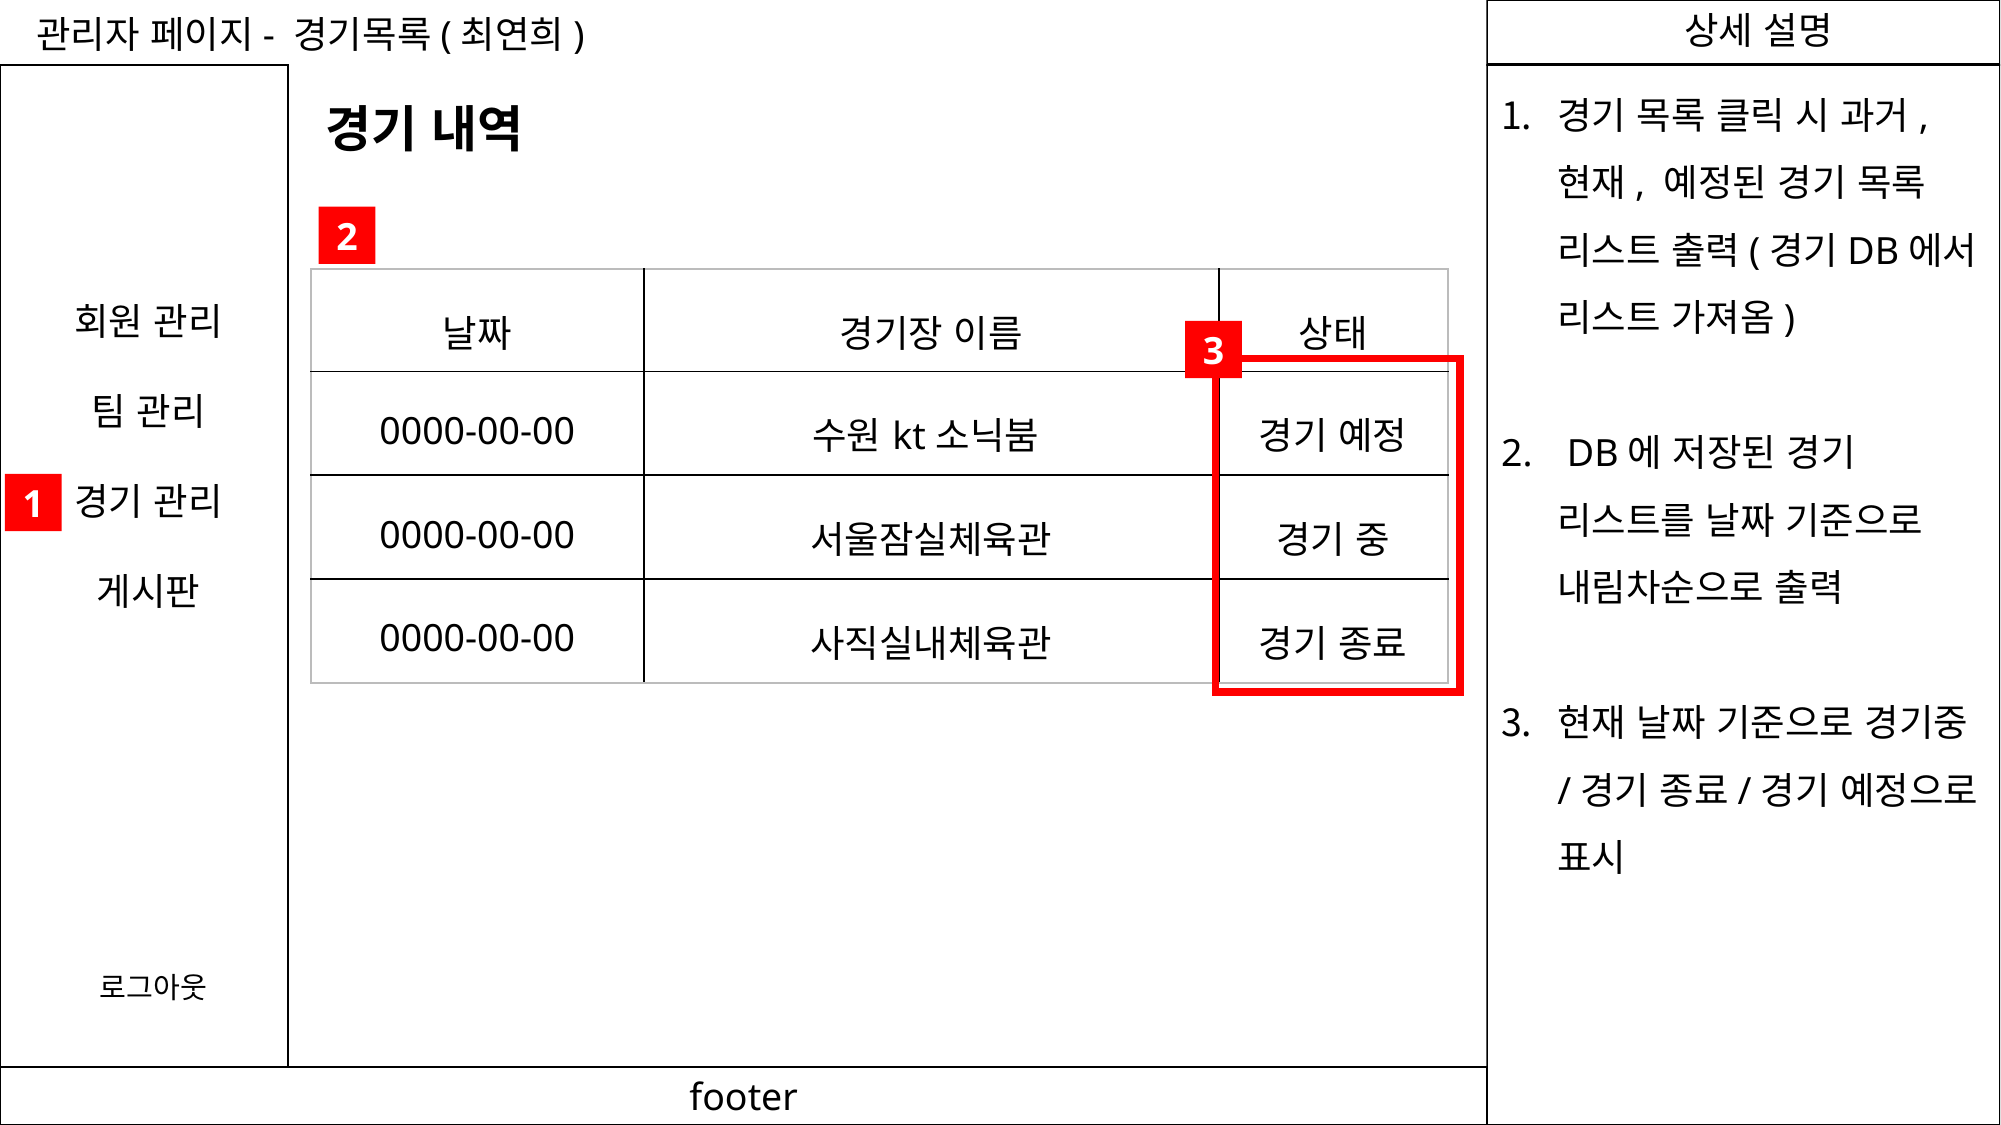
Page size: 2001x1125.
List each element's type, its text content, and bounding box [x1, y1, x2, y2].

table_cell 0000-00-00 [312, 372, 643, 474]
text_box [1212, 355, 1464, 696]
table_header 경기장 이름 [645, 270, 1218, 371]
table_cell 경기 중 [1220, 476, 1447, 578]
table_cell 0000-00-00 [312, 580, 643, 682]
table_header 상태 [1243, 362, 1447, 371]
text_box [0, 63, 289, 1065]
table_cell 수원kt소닉붐 [645, 372, 1212, 474]
table_cell 경기 예정 [1220, 372, 1447, 474]
text_box 회원 관리 팀 관리 경기 관리 게시판 [4, 290, 293, 620]
table_cell 0000-00-00 [312, 476, 643, 578]
text_box footer [0, 1065, 1489, 1125]
text_box 경기 내역 [311, 89, 752, 165]
text_box 로그아웃 [84, 962, 282, 1012]
table_cell 사직실내체육관 [645, 580, 1212, 682]
text_box 3 [1184, 319, 1243, 380]
table_cell 경기 종료 [1220, 580, 1447, 682]
text_box 2 [317, 205, 377, 266]
table_header 상태 [1220, 270, 1447, 355]
text_box 관리자 페이지- 경기목록(최연희) [21, 4, 600, 64]
table_cell 서울잠실체육관 [645, 476, 1212, 578]
text_box 1 [3, 472, 63, 533]
table_header 날짜 [312, 270, 643, 371]
text_box 경기 목록 클릭 시 과거, 현재, 예정된 경기 목록 리스트 출력(경기DB에서 리스트 가져옴) DB에 저장된 경기 리스트를 날짜 기준으로 내림차순으로 출력 현재 날짜 기준으로 경기중/경기 종료/경기 예정으로 표시 [1486, 61, 2000, 887]
